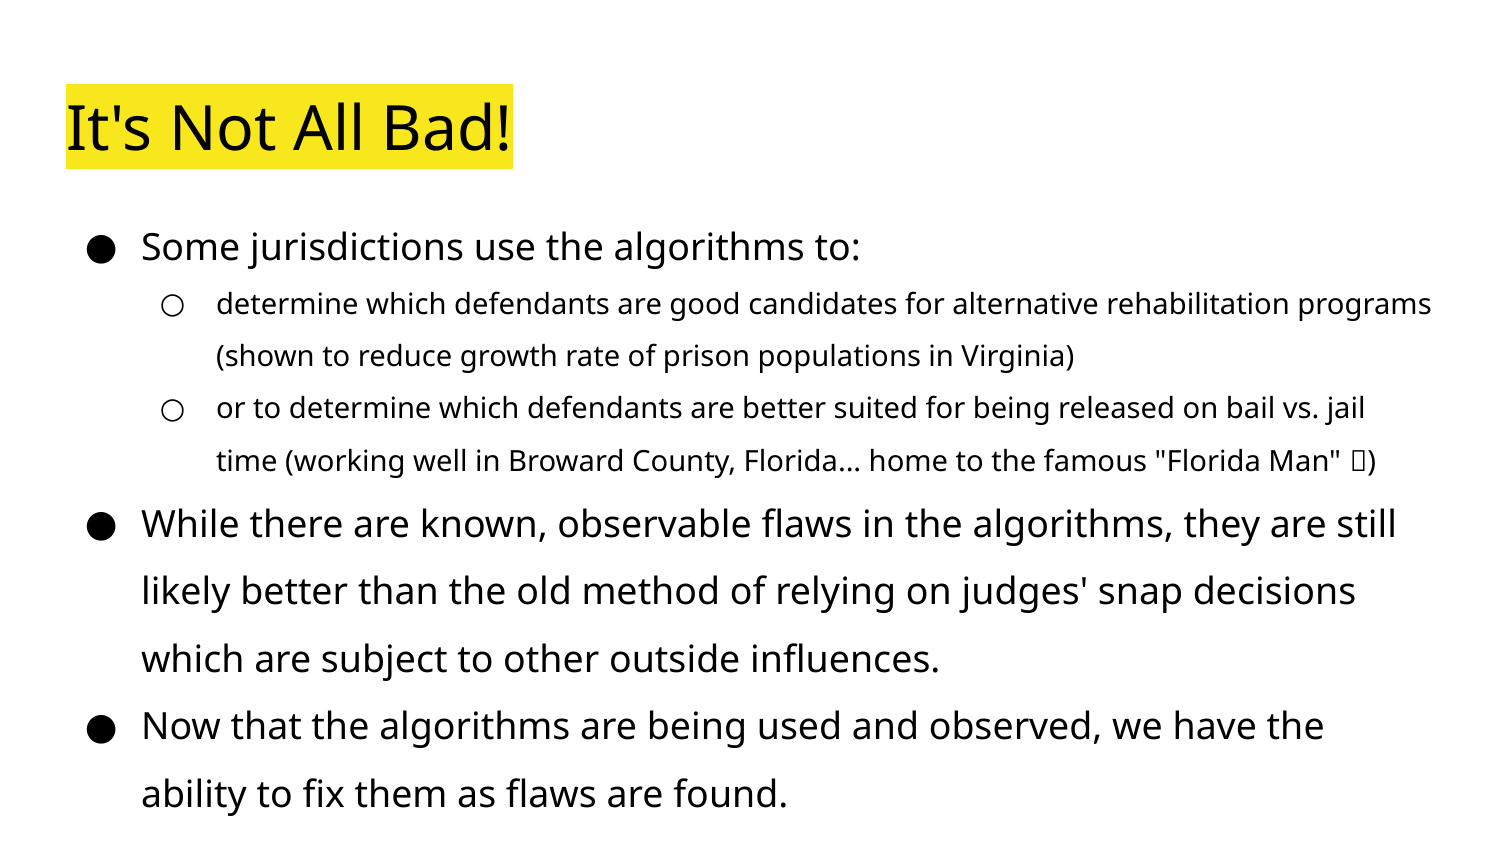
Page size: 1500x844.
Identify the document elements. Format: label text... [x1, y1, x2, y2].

list Some jurisdictions use the algorithms to: determine which defendants are good candidates for alternative rehabilitation programs (shown to reduce growth rate of prison populations in Virginia) or to determine which defendants are better suited for being released on bail vs. jail time (working well in Broward County, Florida... home to the famous "Florida Man" 🐊) While there are known, observable flaws in the algorithms, they are still likely better than the old method of relying on judges' snap decisions which are subject to other outside influences. Now that the algorithms are being used and observed, we have the ability to fix them as flaws are found. [51, 184, 1449, 818]
title It's Not All Bad! [51, 72, 1449, 167]
